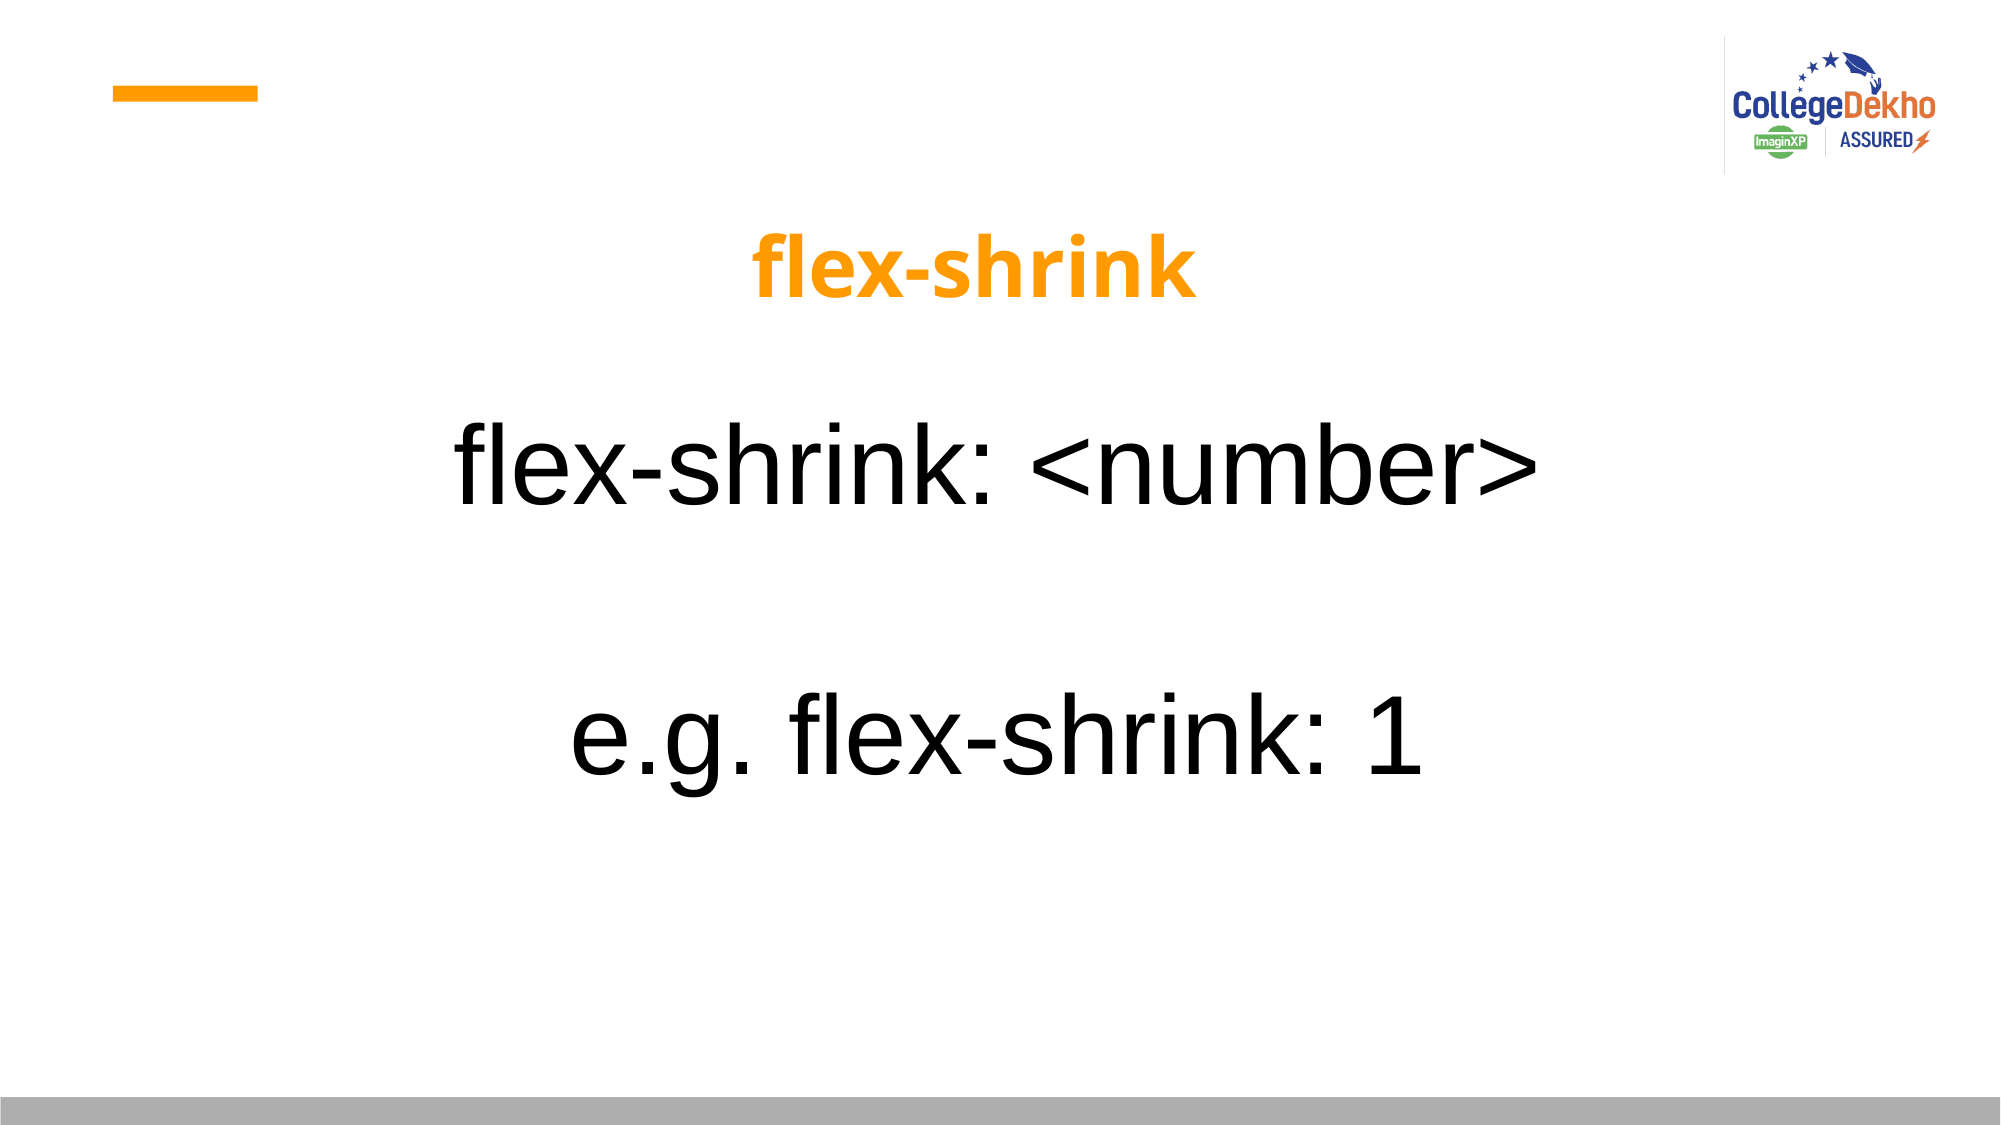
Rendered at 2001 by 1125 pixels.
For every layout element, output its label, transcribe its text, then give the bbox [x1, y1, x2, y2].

picture [1724, 36, 1943, 174]
picture [0, 1080, 2001, 1125]
text_box flex-shrink: <number> e.g. flex-shrink: 1 [219, 384, 1777, 805]
text_box flex-shrink [195, 106, 1753, 324]
